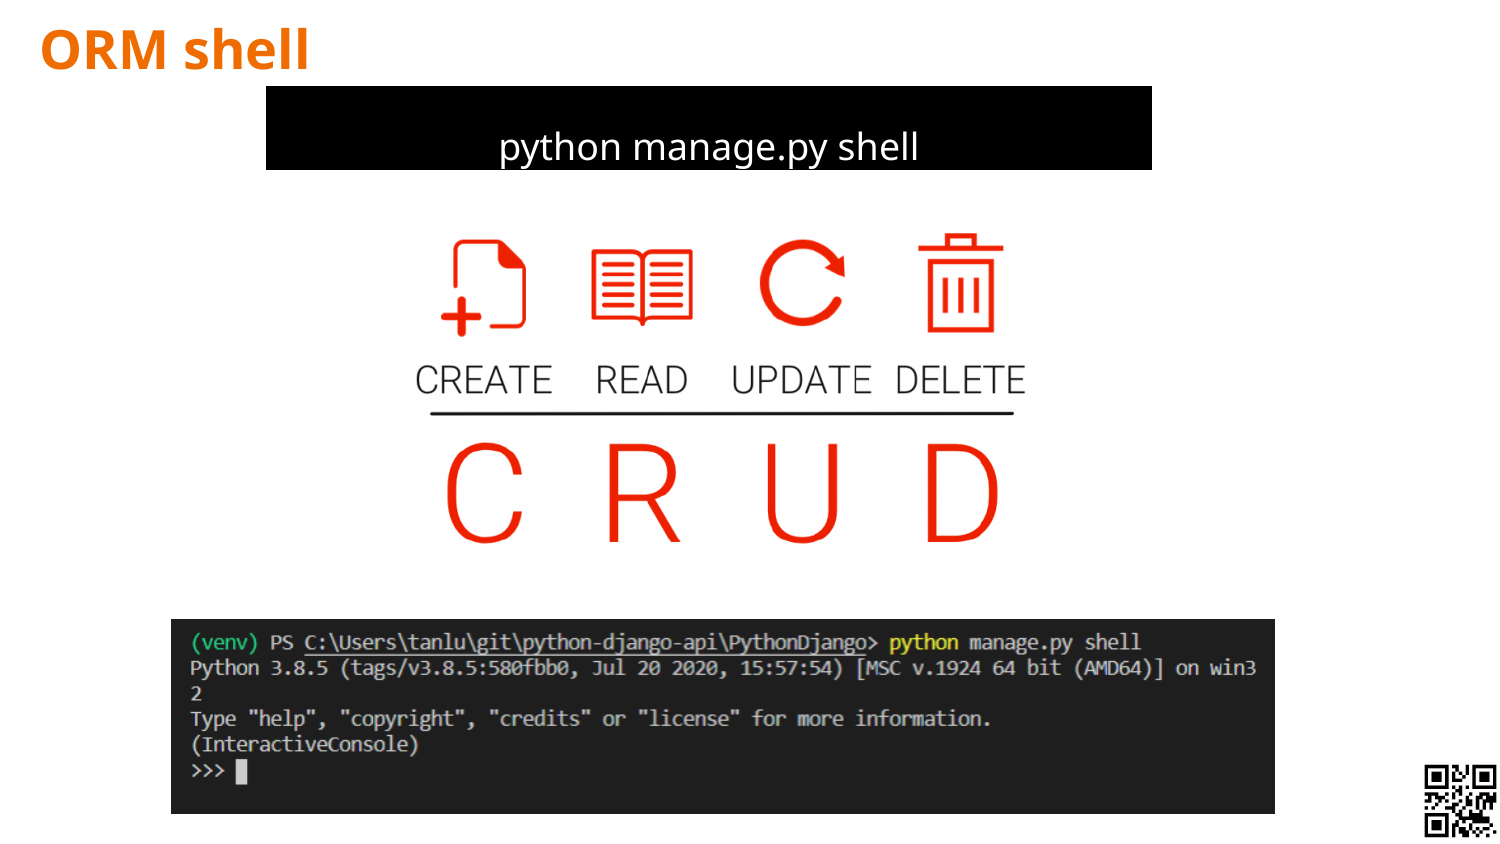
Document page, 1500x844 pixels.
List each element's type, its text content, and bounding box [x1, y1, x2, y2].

text_box python manage.py shell [265, 85, 1153, 172]
picture [356, 187, 1106, 585]
title ORM shell [24, 0, 1422, 86]
picture [1421, 762, 1500, 839]
picture [171, 618, 1275, 814]
